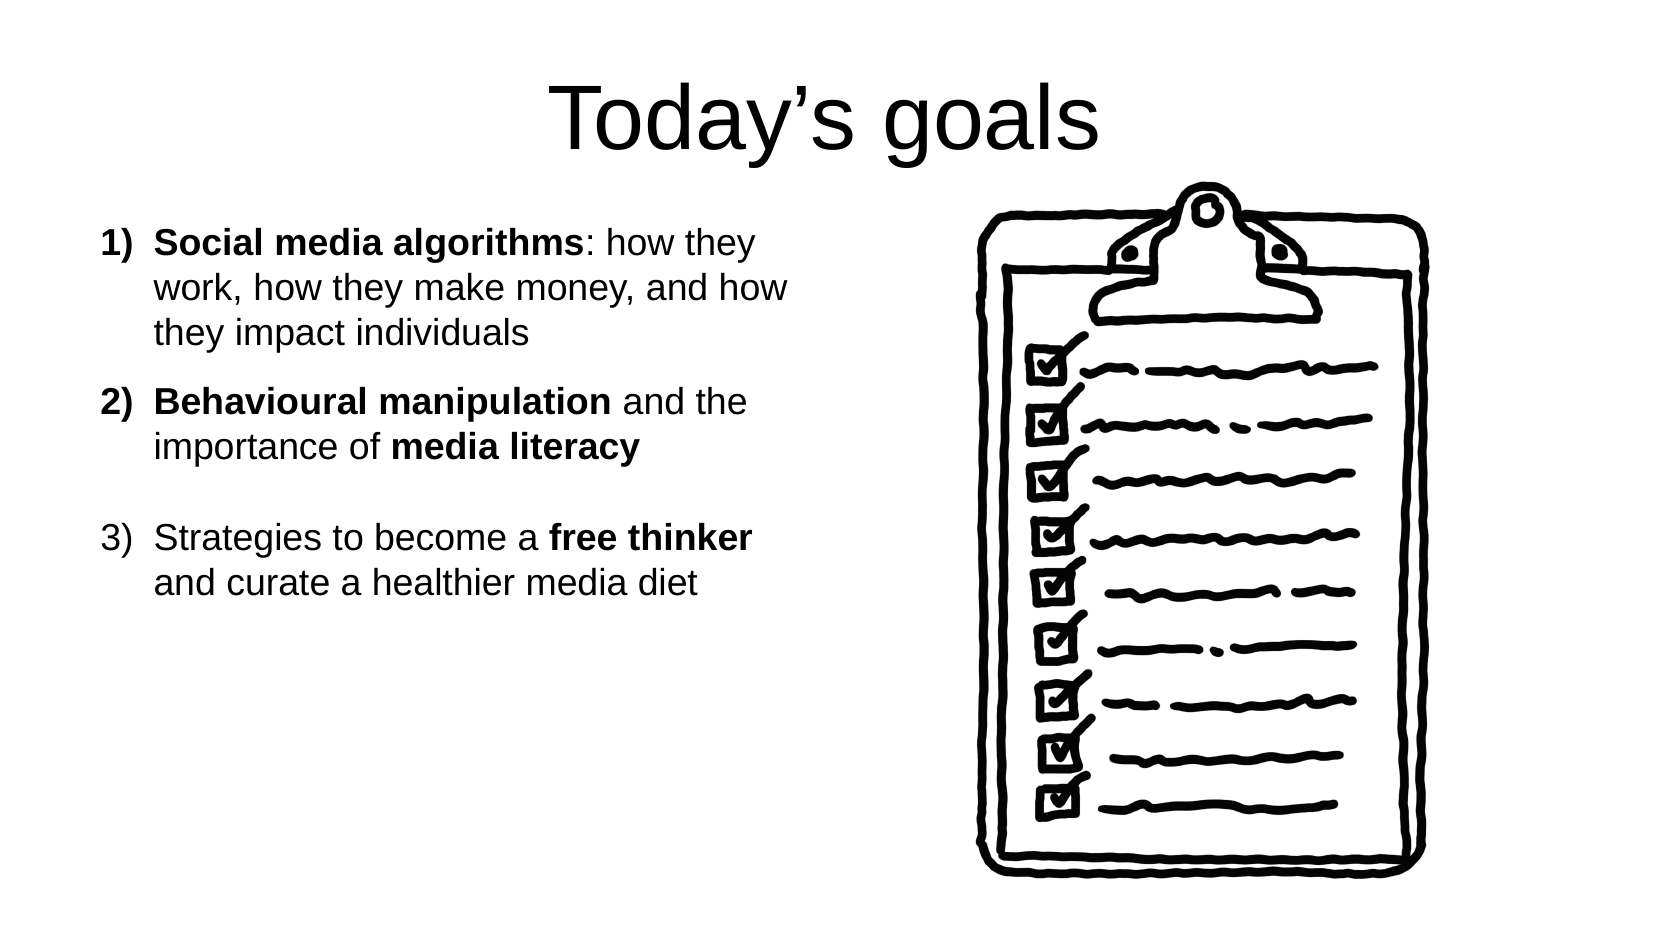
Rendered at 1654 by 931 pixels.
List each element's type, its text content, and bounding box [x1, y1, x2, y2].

title Today’s goals [82, 37, 1567, 189]
picture [678, 138, 1654, 894]
list Social media algorithms: how they work, how they make money, and how they impact individuals Behavioural manipulation and the importance of media literacy Strategies to become a free thinker and curate a healthier media diet [82, 217, 678, 754]
